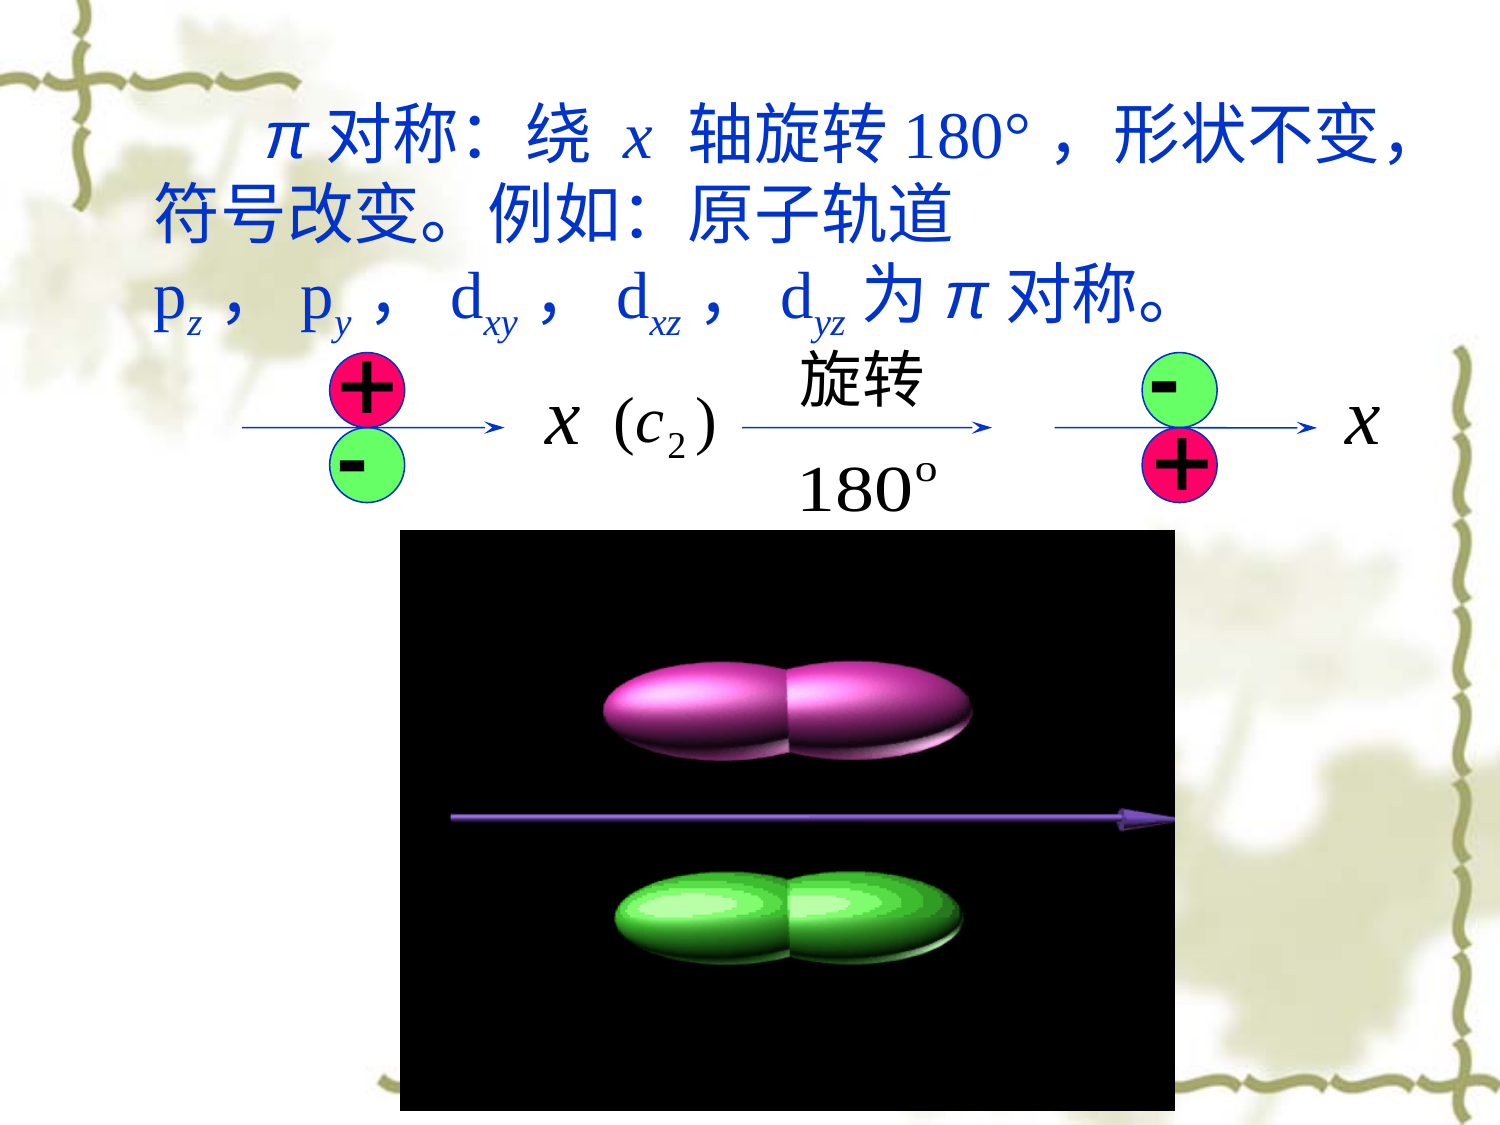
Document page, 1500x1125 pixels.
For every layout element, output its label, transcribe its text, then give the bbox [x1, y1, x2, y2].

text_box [242, 337, 1397, 528]
text_box π对称：绕 x 轴旋转180°，形状不变，符号改变。例如：原子轨道pz，py，dxy，dxz，dyz为π对称。 [139, 84, 1414, 351]
picture [0, 0, 1500, 1125]
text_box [399, 529, 1175, 1111]
